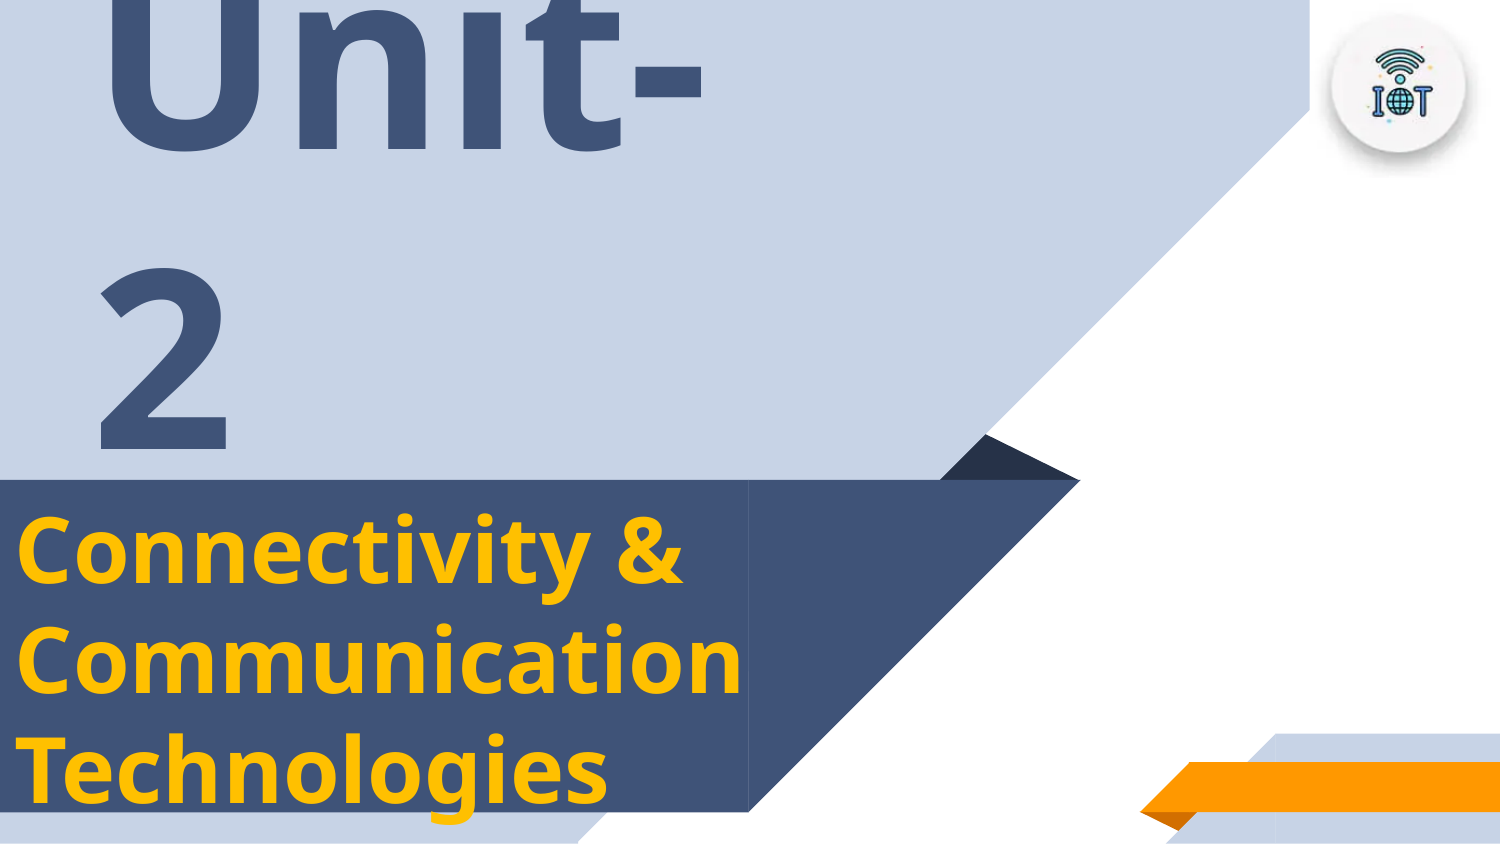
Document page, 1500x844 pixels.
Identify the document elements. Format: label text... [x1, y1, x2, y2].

text_box Unit-2 [76, 209, 835, 484]
picture [1309, 0, 1500, 178]
text_box Connectivity & Communication Technologies [0, 484, 1214, 830]
